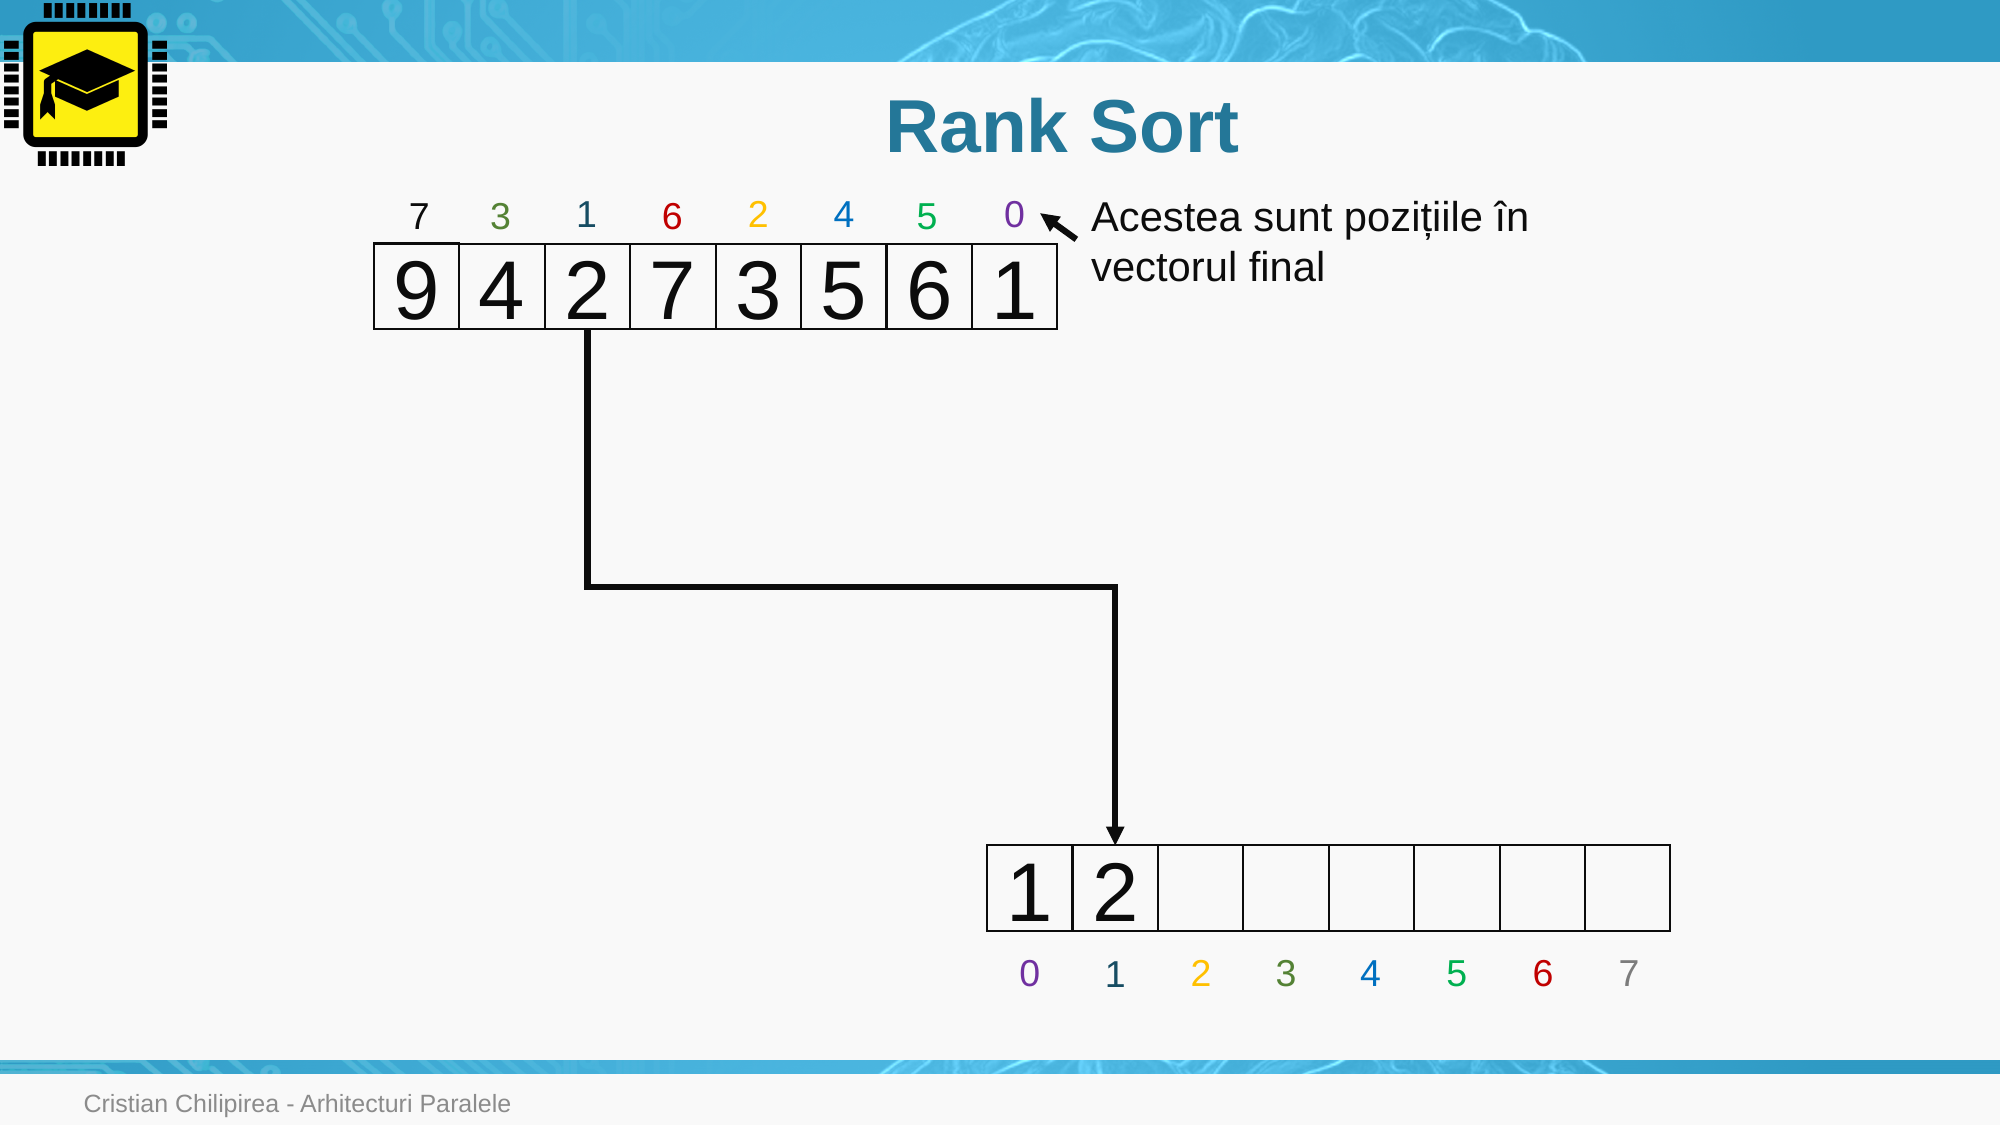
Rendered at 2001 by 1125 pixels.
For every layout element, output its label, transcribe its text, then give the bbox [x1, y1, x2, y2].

text_box 6 [647, 184, 698, 245]
text_box 7 [394, 184, 445, 245]
title Rank Sort [170, 76, 1955, 180]
text_box 9 [373, 242, 460, 330]
text_box 2 [1072, 844, 1157, 932]
text_box 7 [1603, 941, 1655, 1002]
text_box 5 [1431, 941, 1483, 1002]
text_box [1328, 844, 1413, 932]
text_box 1 [971, 243, 1058, 323]
text_box 1 [986, 852, 1072, 932]
text_box [1413, 844, 1499, 932]
picture [0, 1060, 2000, 1074]
text_box 2 [544, 243, 629, 330]
text_box 6 [885, 243, 971, 323]
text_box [593, 323, 1110, 852]
text_box 4 [818, 182, 870, 243]
text_box 3 [475, 184, 526, 245]
text_box 3 [1260, 941, 1312, 1002]
text_box 0 [1004, 941, 1056, 1002]
text_box 4 [1345, 941, 1396, 1002]
text_box 1 [561, 182, 612, 243]
text_box 0 [989, 182, 1040, 243]
text_box 6 [1517, 941, 1569, 1002]
text_box 3 [715, 243, 800, 323]
text_box 7 [629, 243, 715, 323]
text_box [1242, 844, 1328, 932]
text_box [1584, 844, 1671, 932]
text_box [1157, 844, 1242, 932]
text_box 2 [733, 182, 784, 243]
text_box 4 [458, 243, 544, 330]
text_box 5 [800, 243, 885, 323]
picture [0, 0, 2000, 166]
text_box Acestea sunt pozițiile în vectorul final [1076, 181, 1699, 297]
footer Cristian Chilipirea - Arhitecturi Paralele [68, 1083, 1542, 1125]
text_box 5 [901, 184, 953, 245]
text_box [1040, 213, 1077, 240]
text_box [1499, 844, 1584, 932]
text_box 1 [1090, 942, 1141, 1003]
text_box 2 [1175, 941, 1227, 1002]
